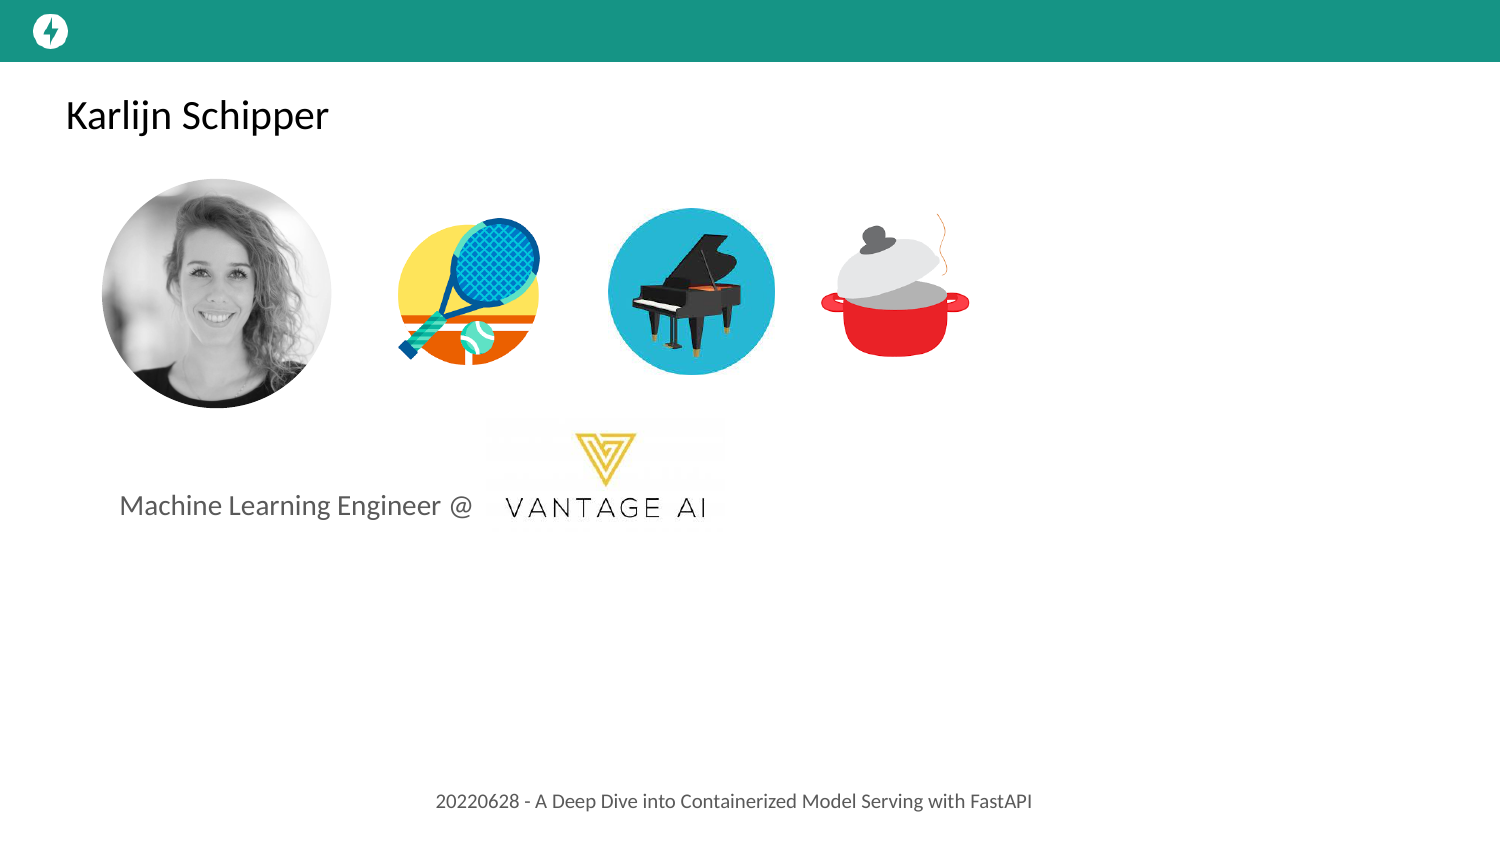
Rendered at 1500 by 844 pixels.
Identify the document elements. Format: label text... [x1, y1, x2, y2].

picture [486, 418, 725, 533]
picture [0, 0, 1500, 62]
picture [101, 178, 332, 409]
title Karlijn Schipper [51, 72, 1449, 167]
list Machine Learning Engineer @ [85, 188, 1380, 724]
text_box 20220628 - A Deep Dive into Containerized Model Serving with FastAPI [420, 780, 1048, 821]
picture [817, 208, 971, 361]
picture [394, 218, 542, 365]
picture [607, 208, 775, 375]
